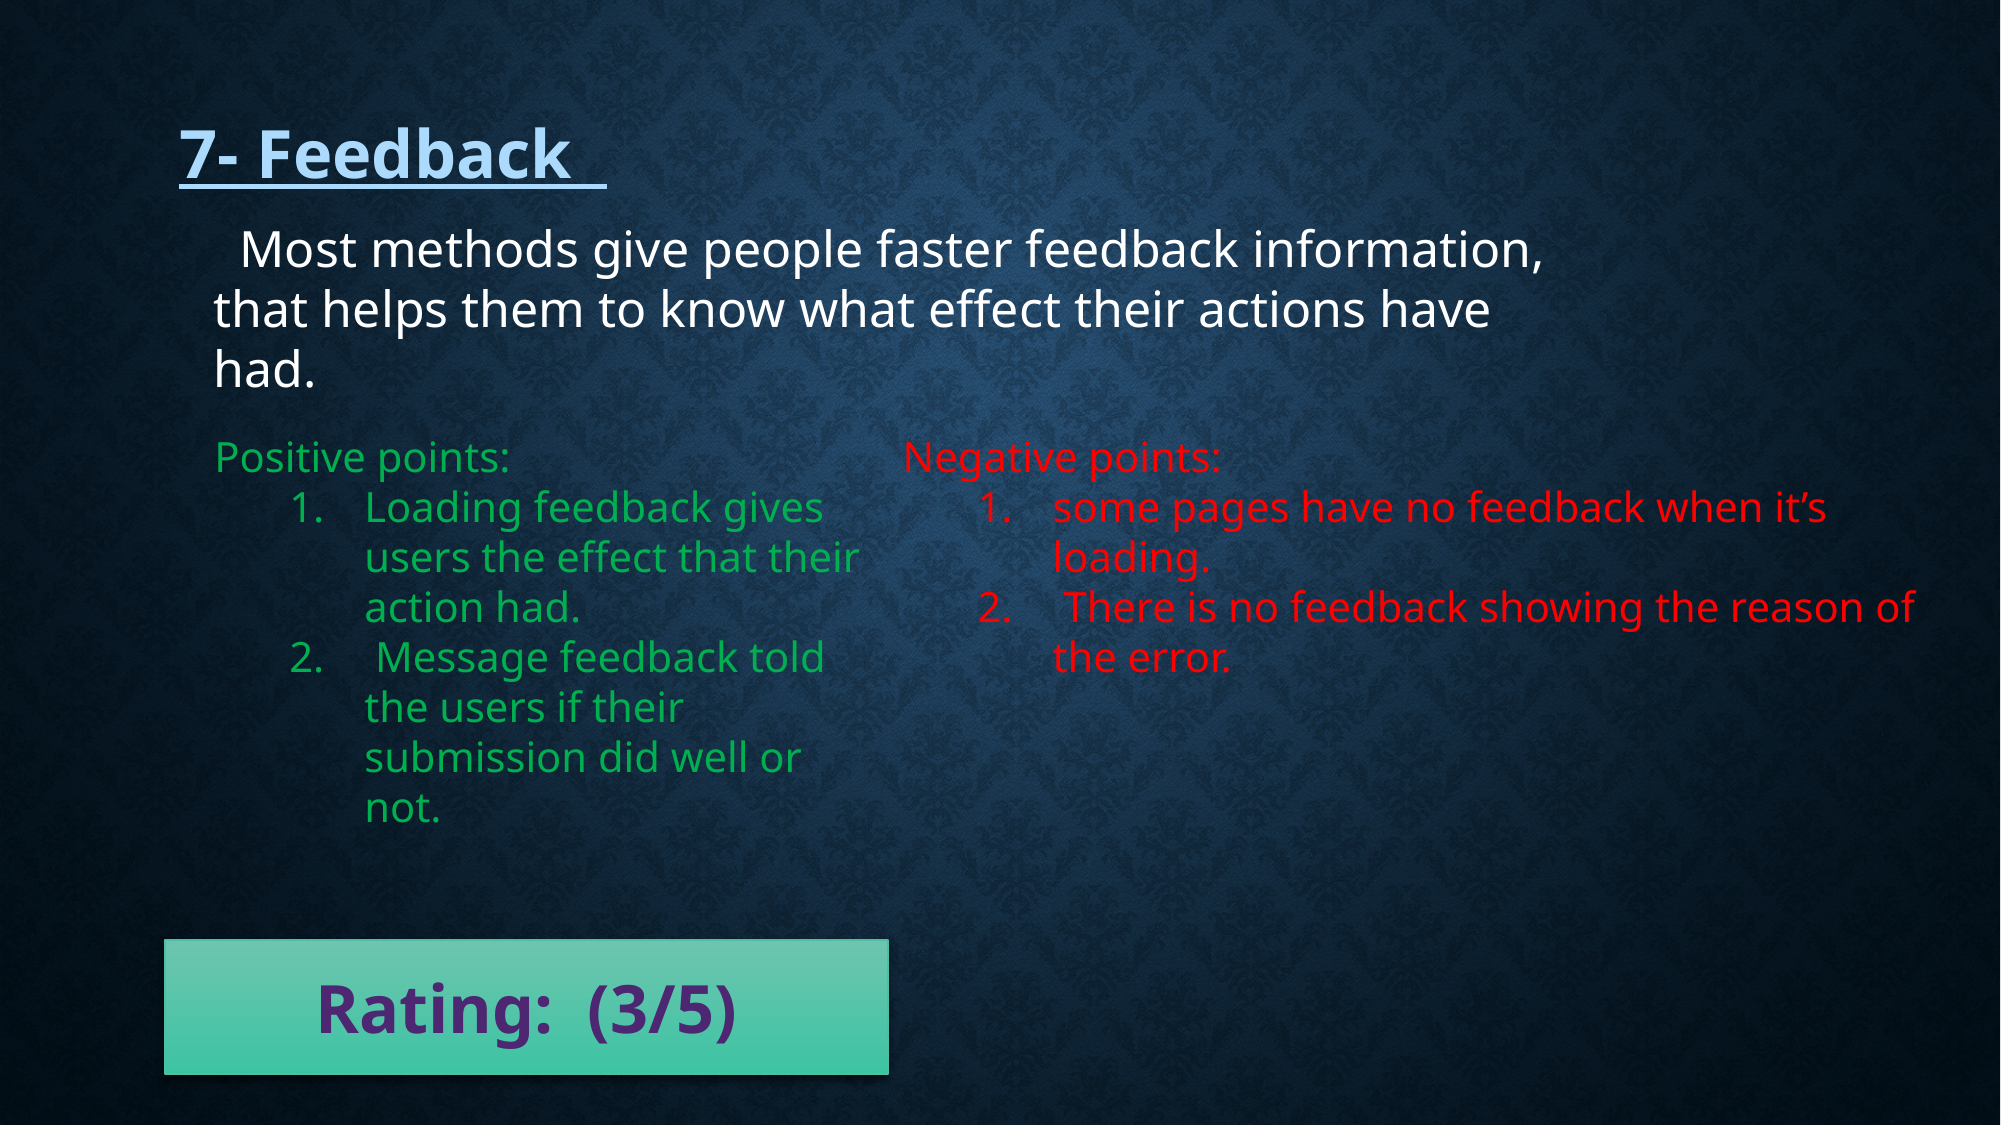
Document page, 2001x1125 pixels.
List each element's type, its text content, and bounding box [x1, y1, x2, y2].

text_box 7- Feedback [164, 104, 964, 200]
text_box Positive points: Loading feedback gives users the effect that their action had. Message feedback told the users if their submission did well or not. [199, 423, 897, 839]
text_box Rating: (3/5) [164, 939, 889, 1075]
text_box Negative points: some pages have no feedback when it’s loading. There is no feedback showing the reason of the error. [887, 423, 1930, 689]
text_box Most methods give people faster feedback information, that helps them to know what effect their actions have had. [199, 210, 1577, 406]
